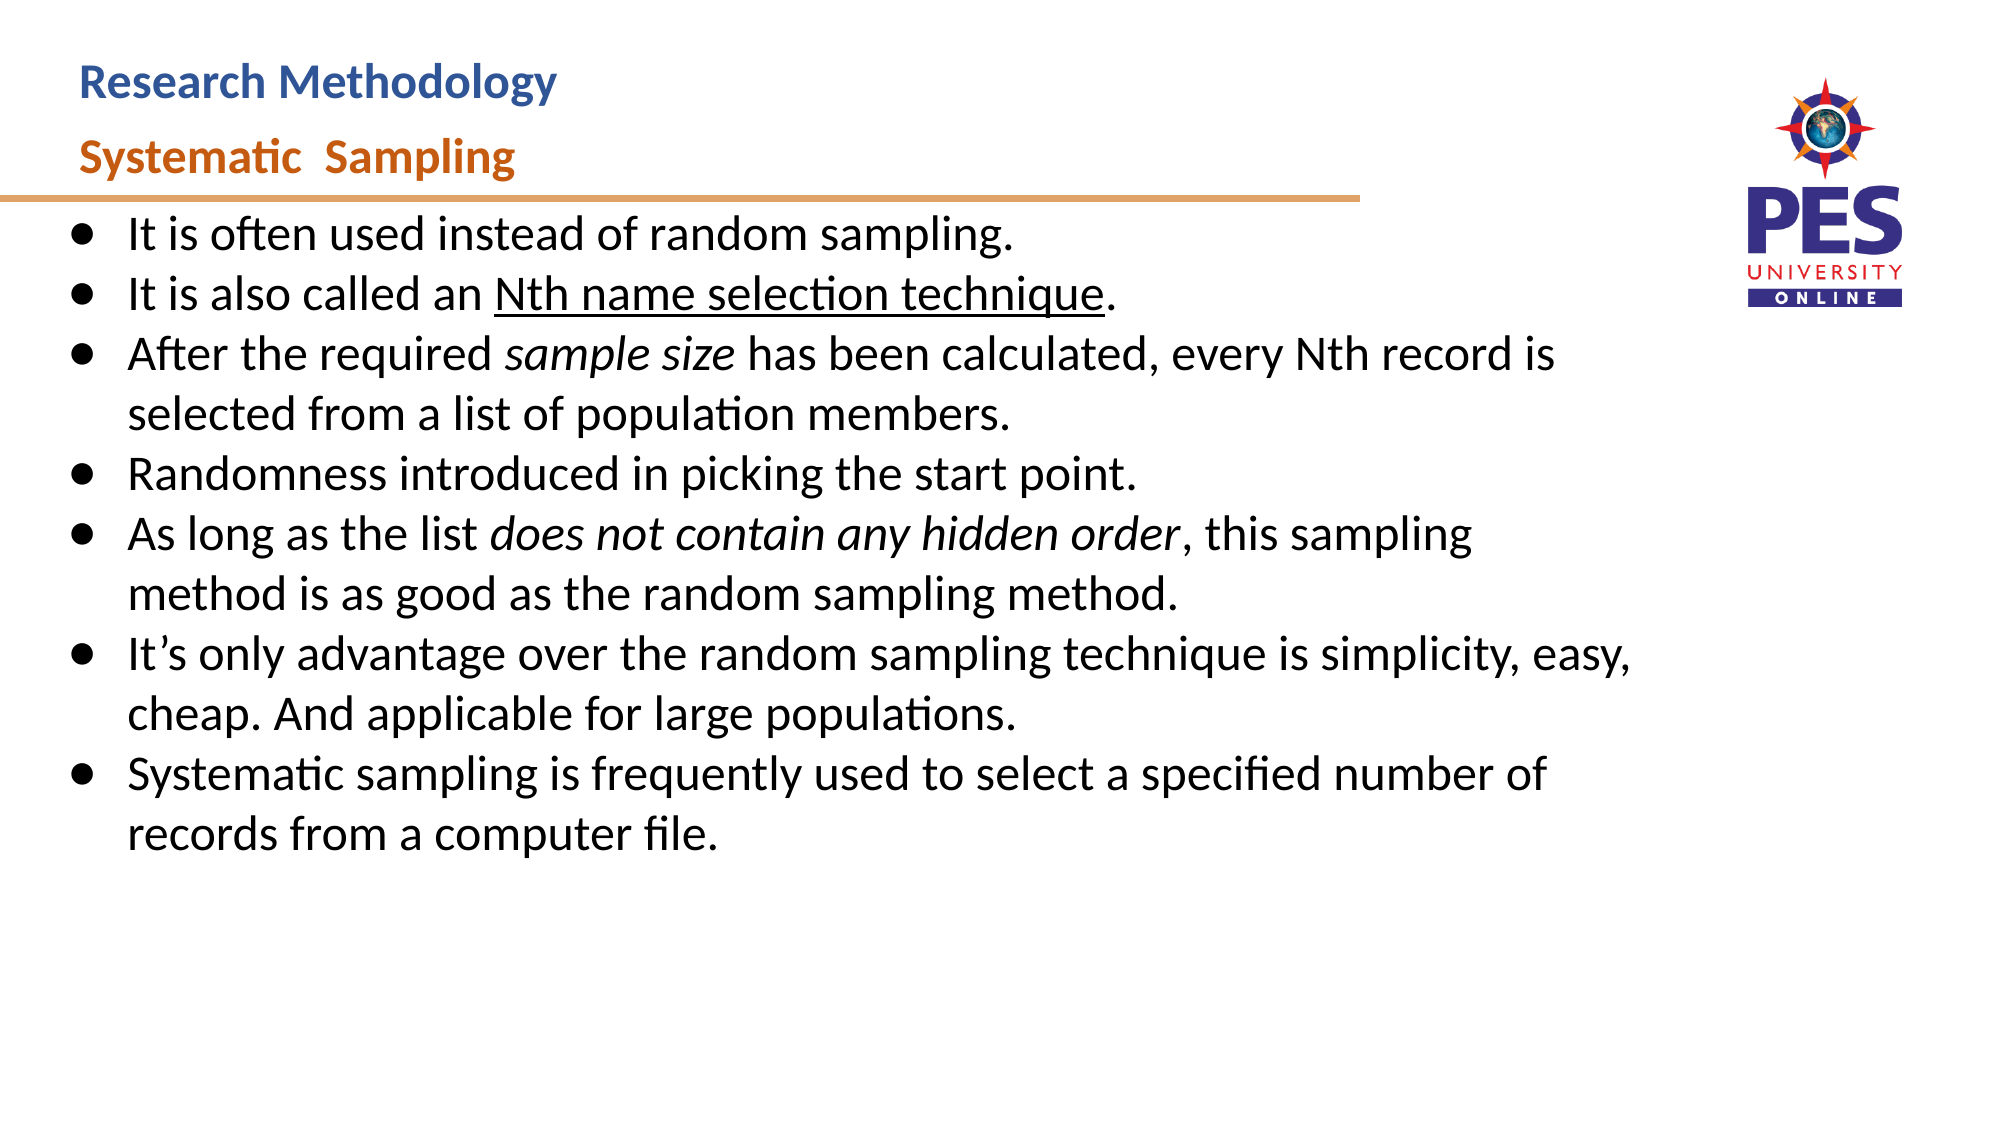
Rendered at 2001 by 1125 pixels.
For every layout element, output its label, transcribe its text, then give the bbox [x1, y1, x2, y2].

picture [1748, 76, 1902, 307]
text_box Systematic Sampling [64, 116, 1377, 191]
text_box Research Methodology [64, 41, 1295, 117]
text_box It is often used instead of random sampling. It is also called an Nth name selection technique. After the required sample size has been calculated, every Nth record is selected from a list of population members. Randomness introduced in picking the start point. As long as the list does not contain any hidden order, this sampling method is as good as the random sampling method. It’s only advantage over the random sampling technique is simplicity, easy, cheap. And applicable for large populations. Systematic sampling is frequently used to select a specified number of records from a computer file. [37, 185, 1652, 876]
